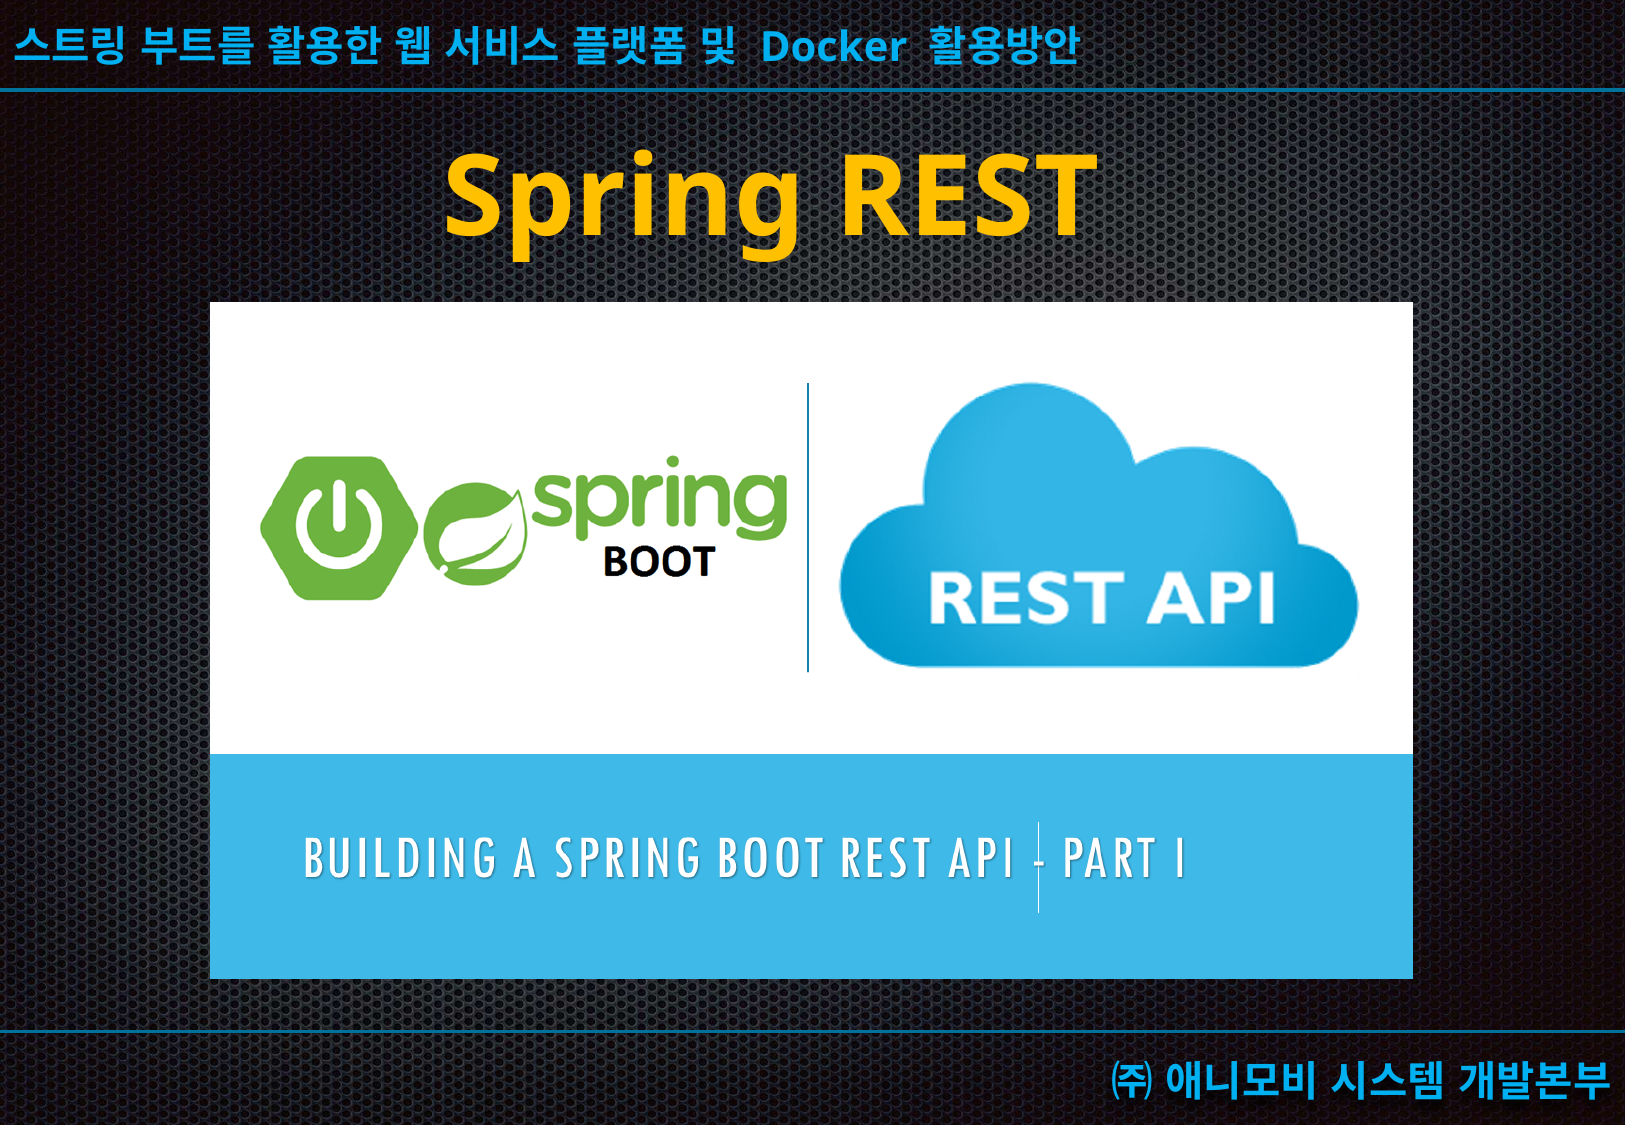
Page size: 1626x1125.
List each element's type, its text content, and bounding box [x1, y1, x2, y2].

picture [0, 0, 1625, 87]
picture [0, 1034, 1625, 1125]
picture [0, 93, 1625, 1029]
text_box Spring REST [427, 115, 1115, 266]
